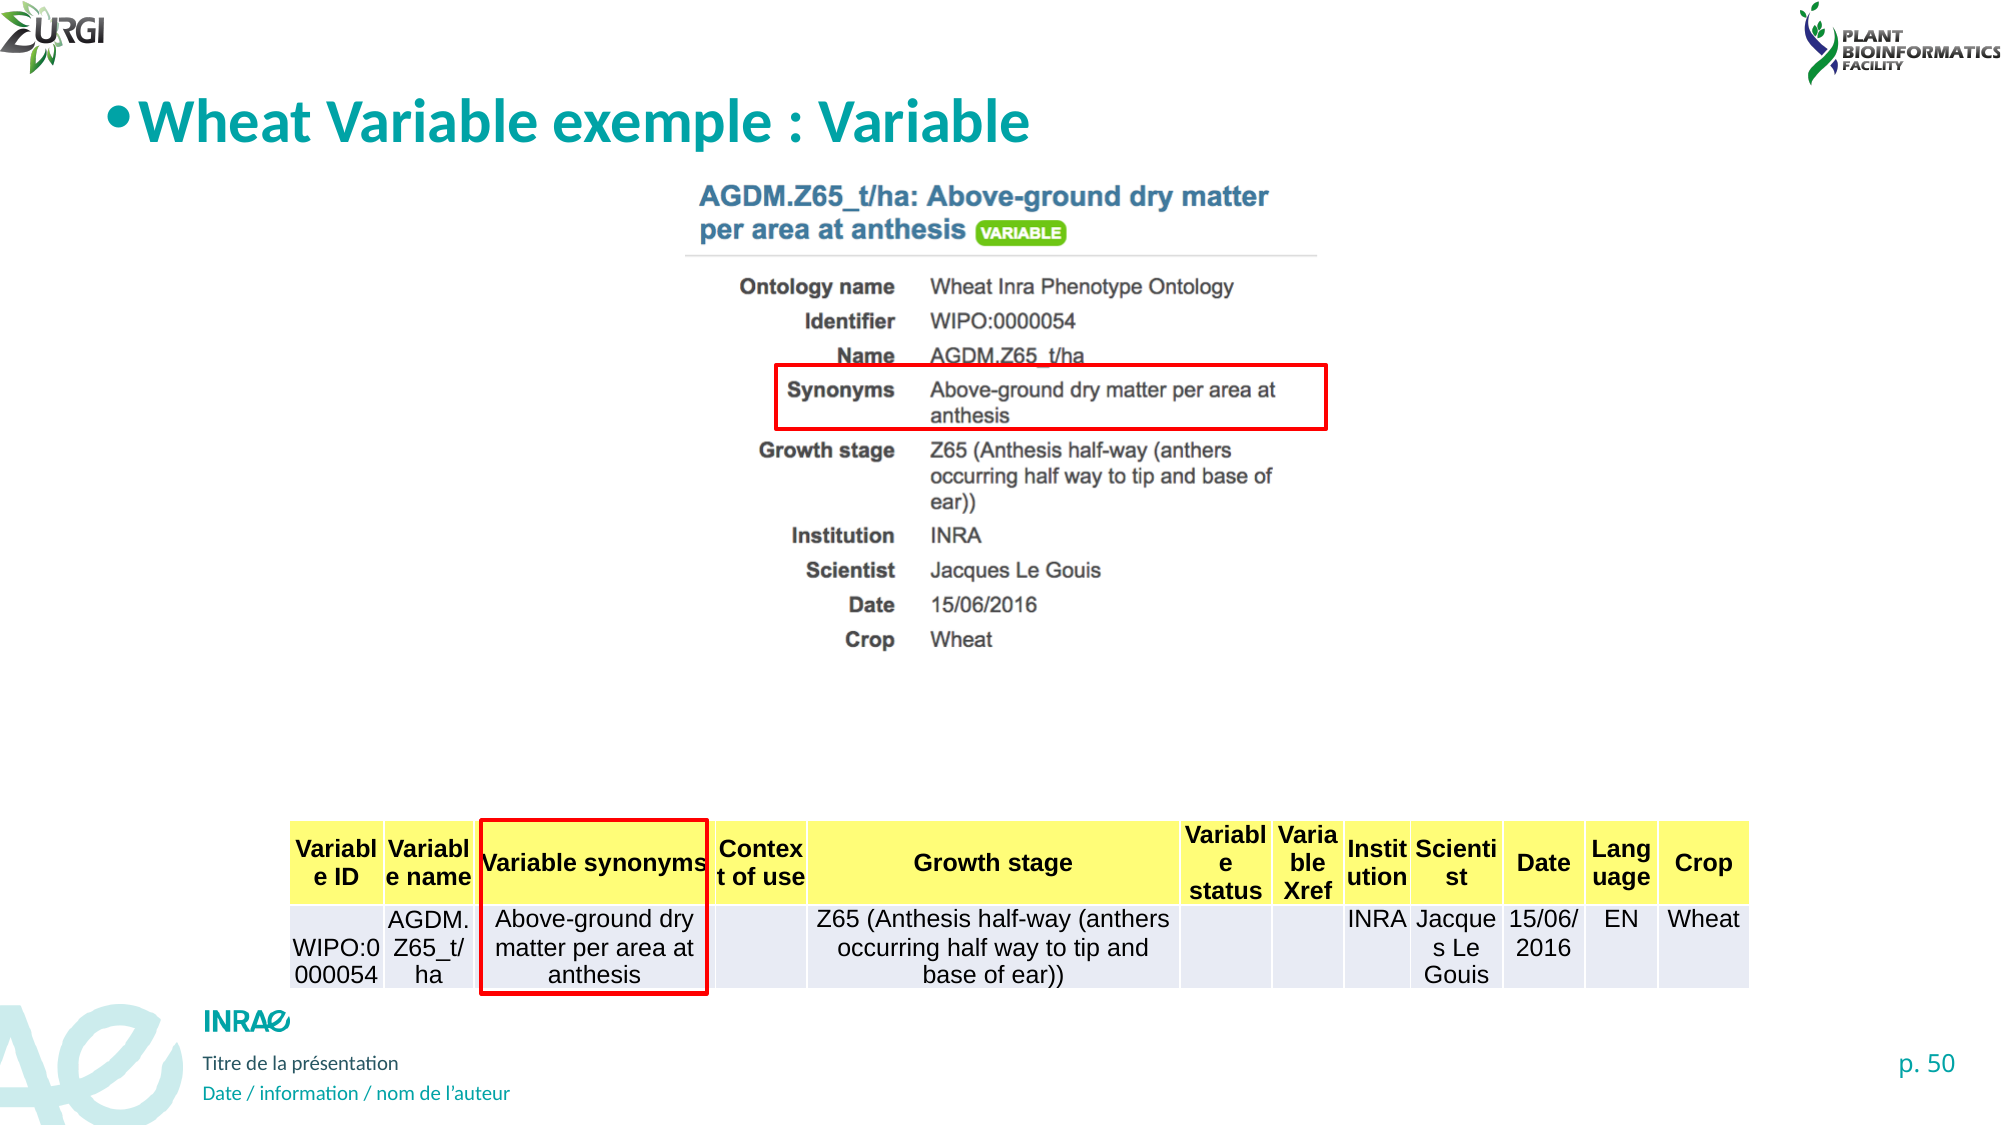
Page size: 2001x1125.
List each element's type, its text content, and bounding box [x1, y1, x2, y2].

table_header Growth stage [808, 821, 1179, 904]
table_cell [1181, 906, 1271, 988]
table_header Context of use [716, 821, 806, 904]
table_header Variable synonyms [709, 821, 715, 904]
table_header Variable name [385, 821, 473, 904]
picture [685, 173, 1327, 671]
table_cell [1273, 906, 1343, 988]
table_header Variable Xref [1273, 821, 1343, 904]
table_header Variable status [1181, 821, 1271, 904]
text_box [479, 818, 709, 996]
table_cell EN [1586, 906, 1657, 988]
table_header Crop [1659, 821, 1749, 904]
table_header Institution [1345, 821, 1410, 904]
title Wheat Variable exemple : Variable [103, 59, 1397, 186]
table_header Language [1586, 821, 1657, 904]
table_cell Jacques Le Gouis [1411, 906, 1502, 988]
table_cell 15/06/2016 [1504, 906, 1584, 988]
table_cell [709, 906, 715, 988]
table_cell [716, 906, 806, 988]
table_cell Z65 (Anthesis half-way (anthers occurring half way to tip and base of ear)) [808, 906, 1179, 988]
table_cell AGDM.Z65_t/ha [385, 906, 473, 988]
table_header Variable ID [290, 821, 383, 904]
table_cell WIPO:0000054 [290, 906, 383, 988]
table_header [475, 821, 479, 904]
picture [1799, 1, 2001, 86]
table_cell INRA [1345, 906, 1410, 988]
picture [0, 996, 329, 1125]
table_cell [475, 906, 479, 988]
table_header Date [1504, 821, 1584, 904]
table_cell Wheat [1659, 906, 1749, 988]
picture [0, 1, 104, 74]
table_header Scientist [1411, 821, 1502, 904]
